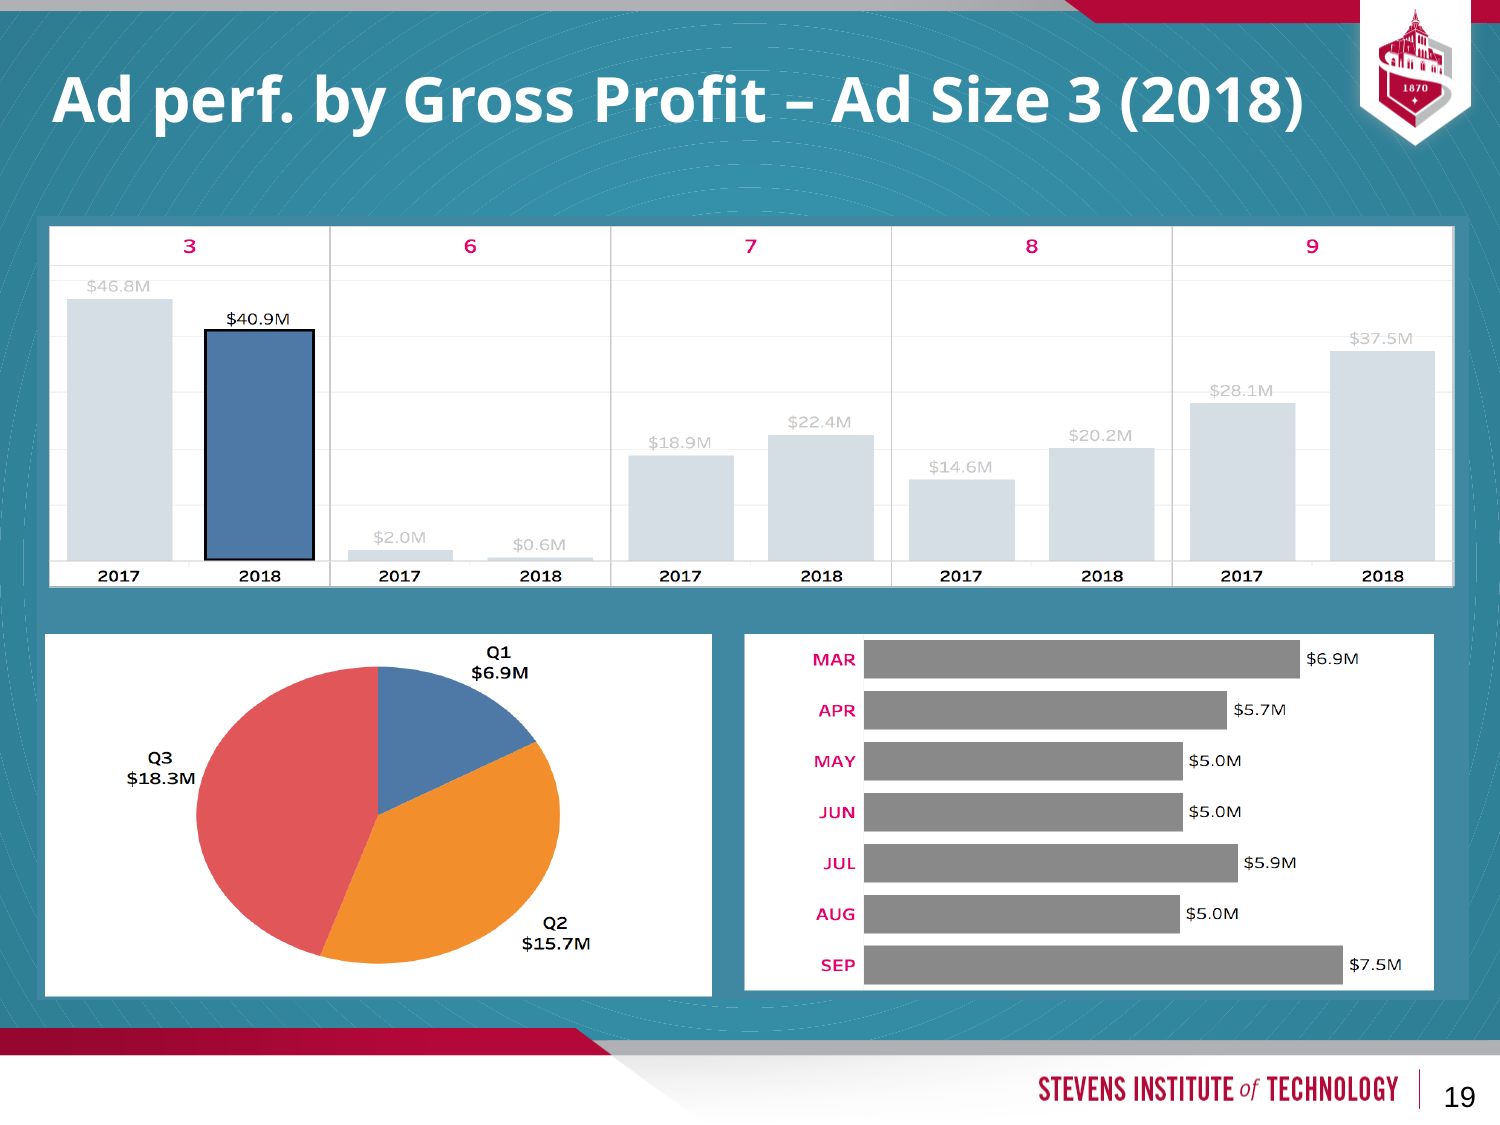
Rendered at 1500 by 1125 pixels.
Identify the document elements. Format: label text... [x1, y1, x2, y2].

title Ad perf. by Gross Profit – Ad Size 3 (2018) [37, 45, 1338, 214]
picture [36, 215, 1469, 1001]
picture [0, 0, 1500, 160]
picture [0, 1028, 1500, 1125]
slide_number 19 [1428, 1071, 1500, 1125]
